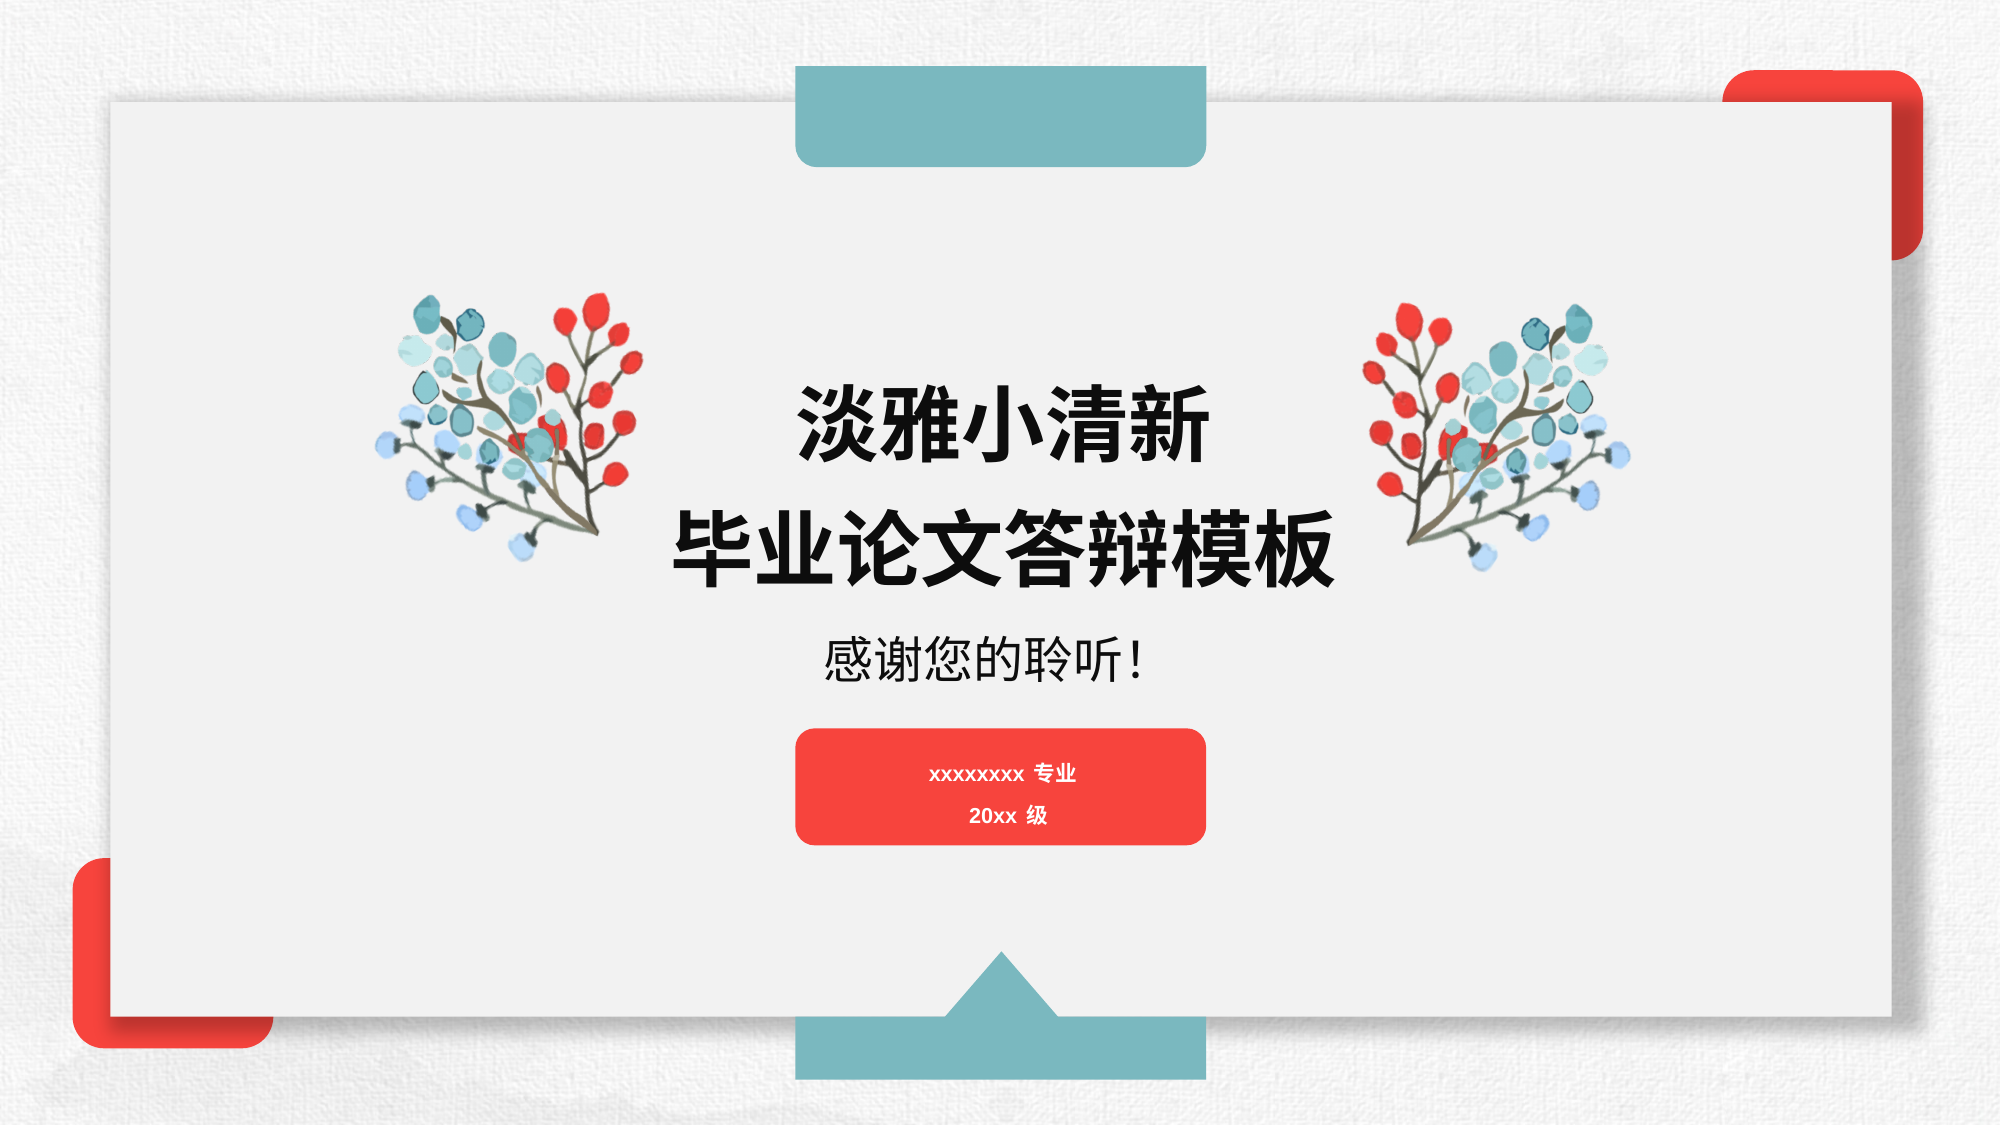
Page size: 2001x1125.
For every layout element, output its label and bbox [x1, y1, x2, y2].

text_box [72, 70, 1924, 1049]
text_box [795, 728, 1207, 846]
picture [0, 0, 2000, 1125]
text_box [795, 951, 1207, 1080]
text_box [393, 251, 1612, 629]
